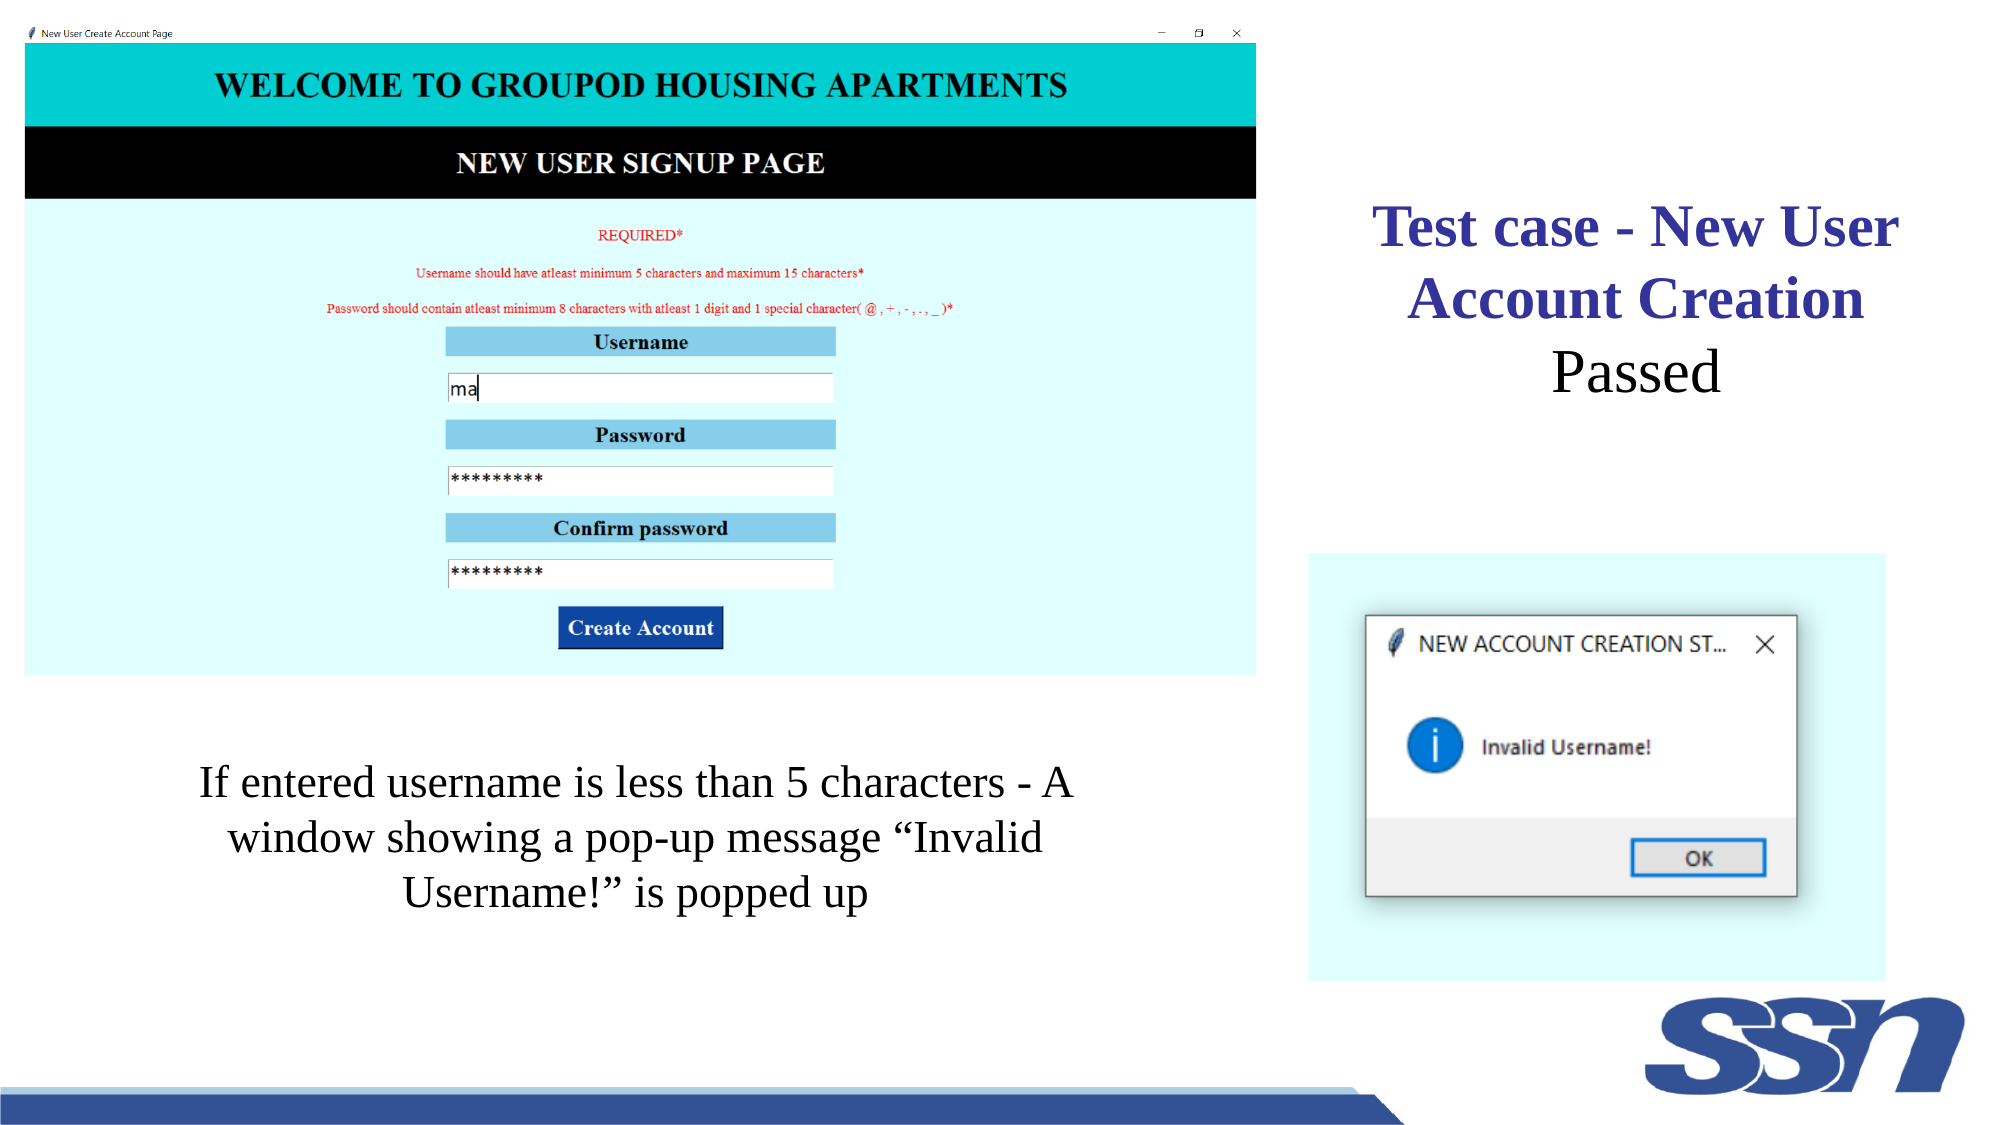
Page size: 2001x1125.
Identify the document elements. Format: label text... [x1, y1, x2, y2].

text_box Test case - New User Account Creation Passed [1292, 171, 1982, 420]
text_box If entered username is less than 5 characters - A window showing a pop-up message “Invalid Username!” is popped up [133, 736, 1138, 932]
picture [1625, 986, 1992, 1125]
picture [0, 552, 1887, 1125]
picture [24, 24, 1257, 675]
